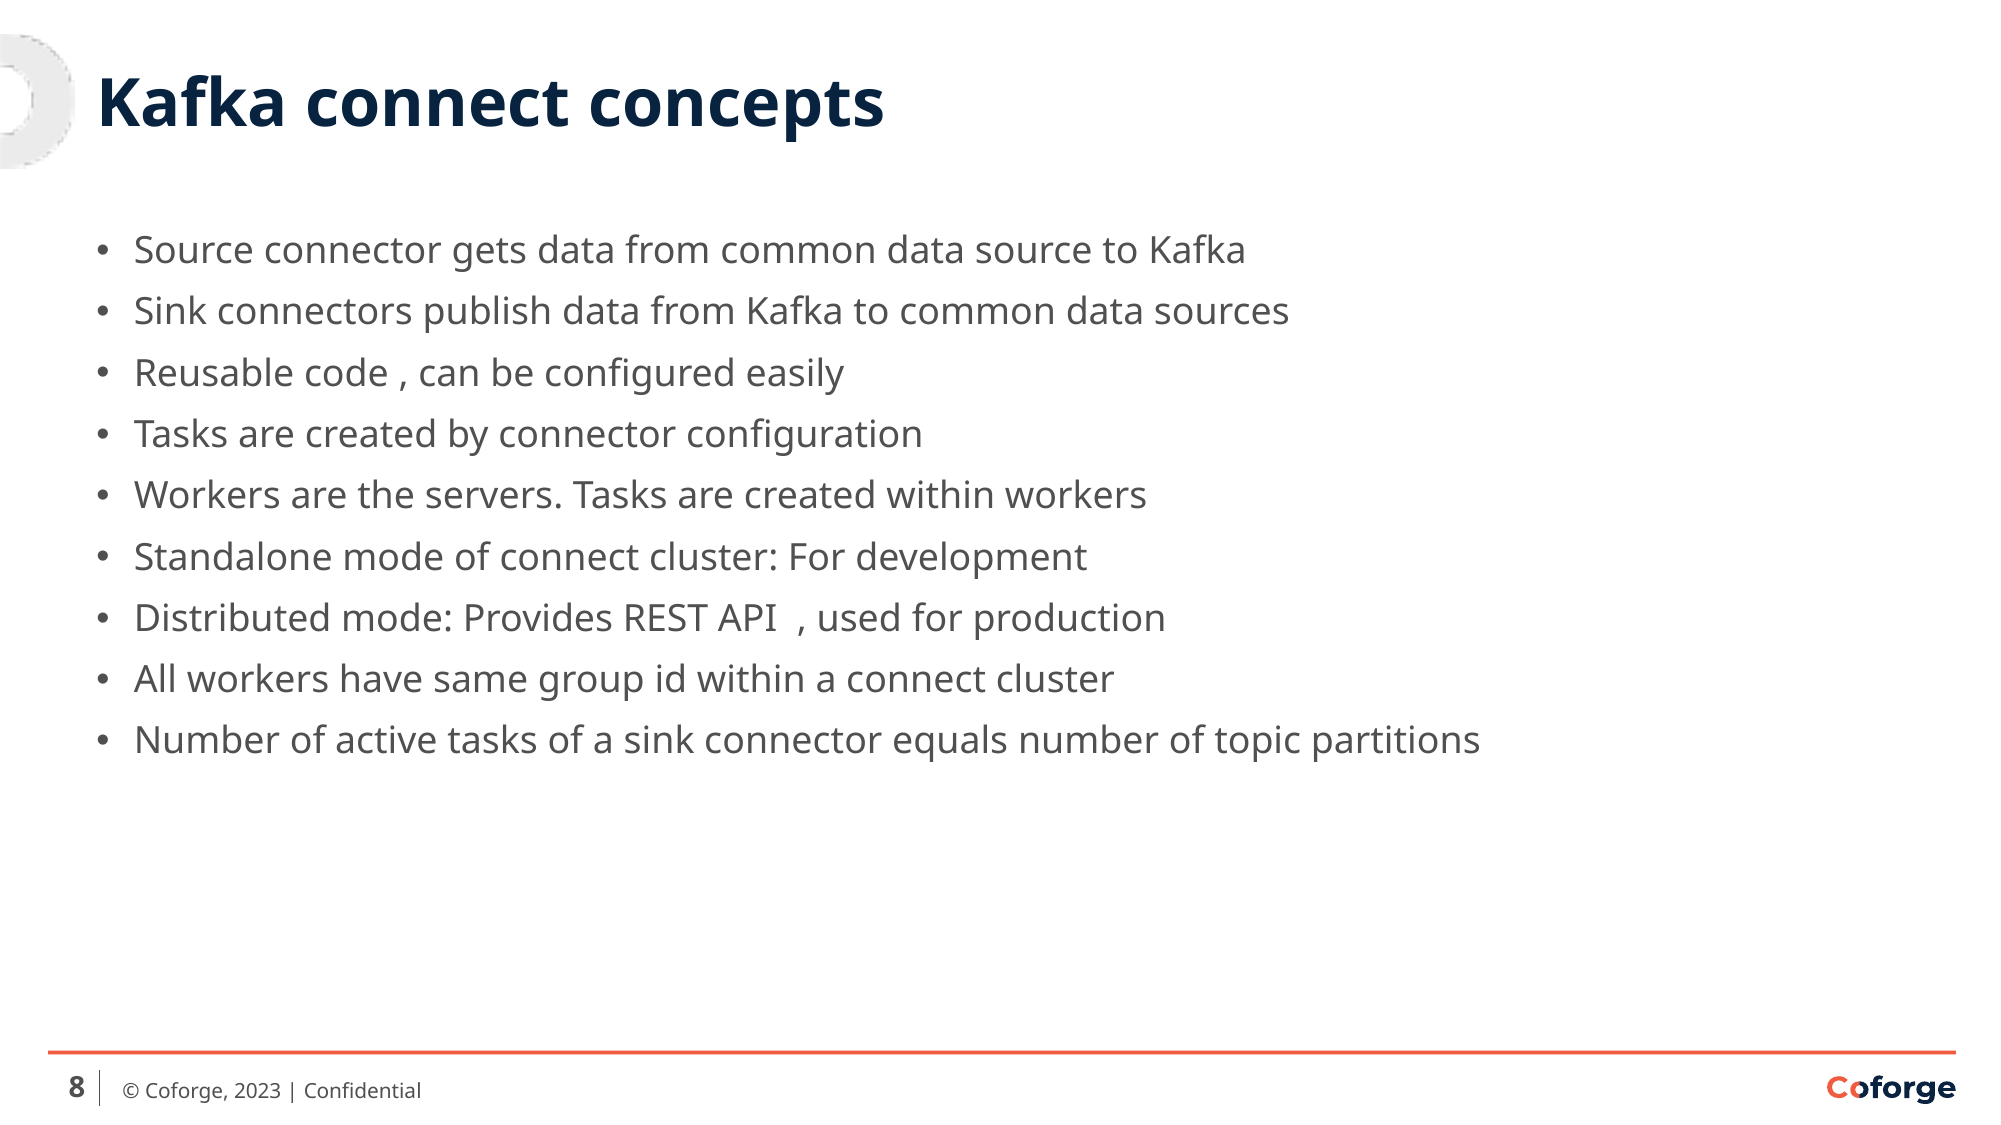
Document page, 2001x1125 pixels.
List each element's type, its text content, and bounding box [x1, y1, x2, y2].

title Kafka connect concepts [96, 26, 1956, 182]
list Source connector gets data from common data source to Kafka Sink connectors publish data from Kafka to common data sources Reusable code , can be configured easily Tasks are created by connector configuration Workers are the servers. Tasks are created within workers Standalone mode of connect cluster: For development Distributed mode: Provides REST API , used for production All workers have same group id within a connect cluster Number of active tasks of a sink connector equals number of topic partitions [96, 223, 1956, 1024]
picture [48, 1050, 1956, 1055]
picture [0, 34, 75, 169]
